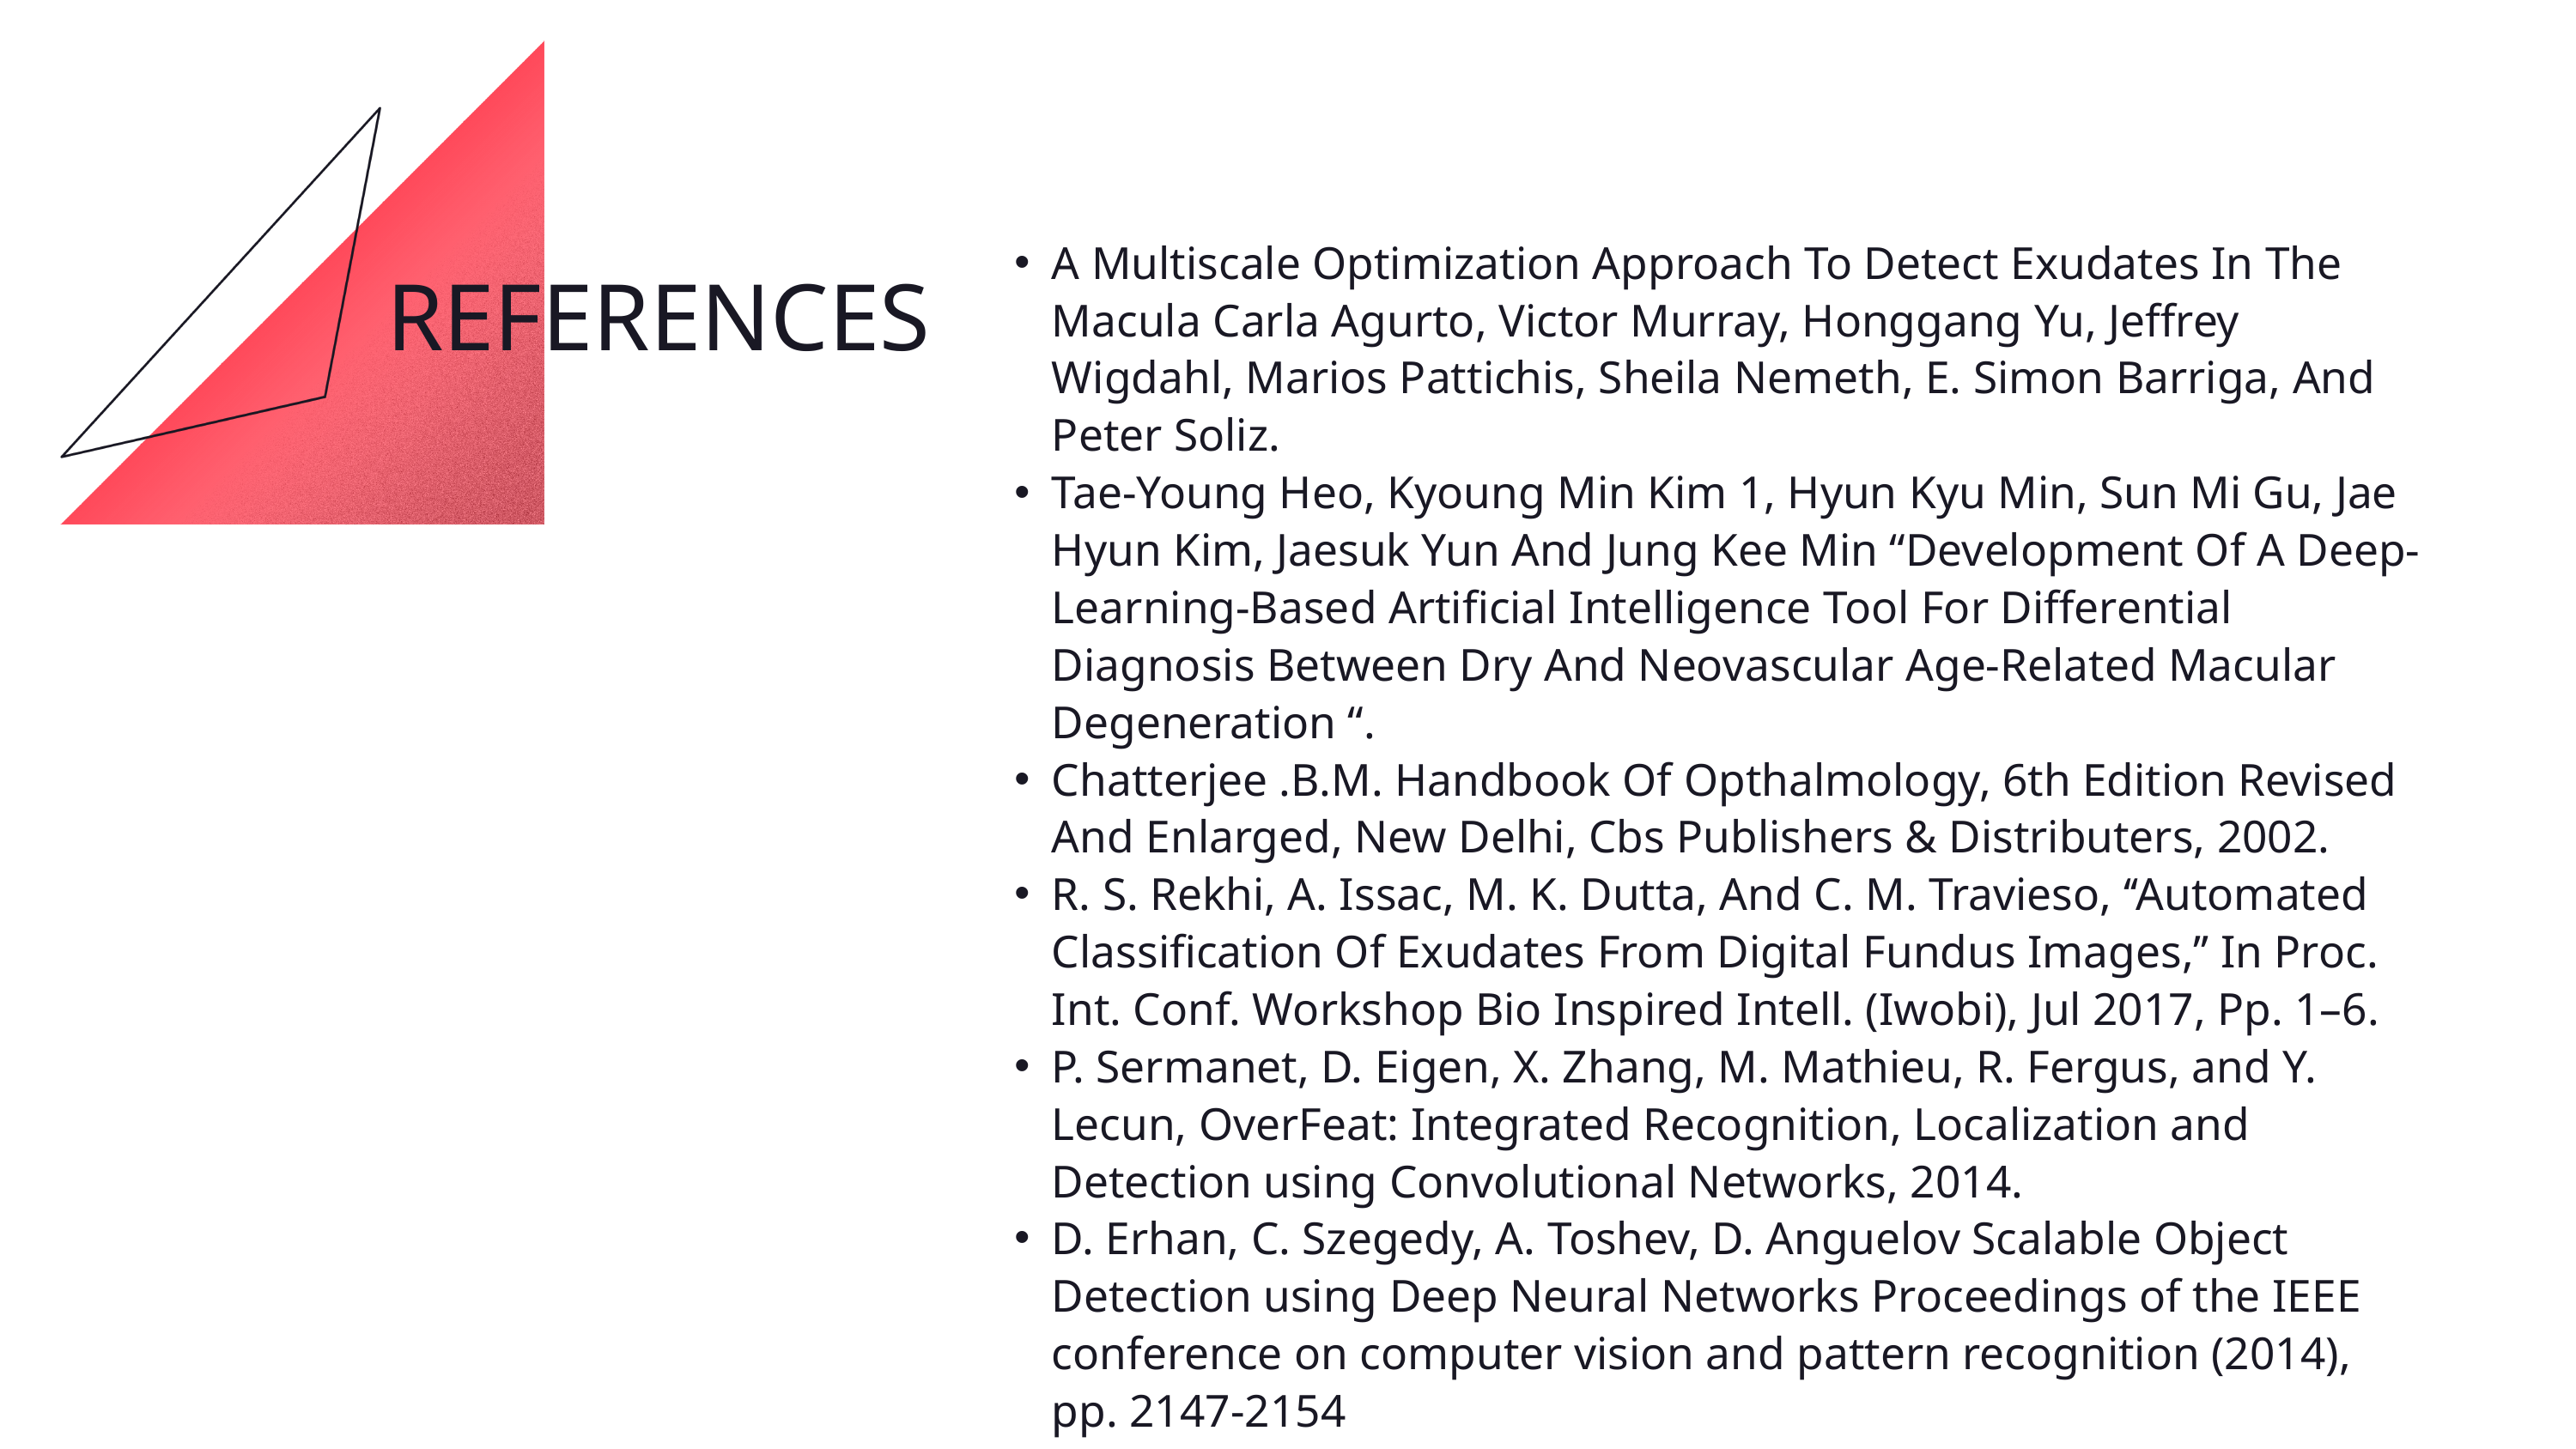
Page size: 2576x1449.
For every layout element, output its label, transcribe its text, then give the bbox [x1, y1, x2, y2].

text_box A Multiscale Optimization Approach To Detect Exudates In The Macula Carla Agurto, Victor Murray, Honggang Yu, Jeffrey Wigdahl, Marios Pattichis, Sheila Nemeth, E. Simon Barriga, And Peter Soliz. Tae-Young Heo, Kyoung Min Kim 1, Hyun Kyu Min, Sun Mi Gu, Jae Hyun Kim, Jaesuk Yun And Jung Kee Min “Development Of A Deep-Learning-Based Artificial Intelligence Tool For Differential Diagnosis Between Dry And Neovascular Age-Related Macular Degeneration “. Chatterjee .B.M. Handbook Of Opthalmology, 6th Edition Revised And Enlarged, New Delhi, Cbs Publishers & Distributers, 2002. R. S. Rekhi, A. Issac, M. K. Dutta, And C. M. Travieso, ‘‘Automated Classification Of Exudates From Digital Fundus Images,’’ In Proc. Int. Conf. Workshop Bio Inspired Intell. (Iwobi), Jul 2017, Pp. 1–6. P. Sermanet, D. Eigen, X. Zhang, M. Mathieu, R. Fergus, and Y. Lecun, OverFeat: Integrated Recognition, Localization and Detection using Convolutional Networks, 2014. D. Erhan, C. Szegedy, A. Toshev, D. Anguelov Scalable Object Detection using Deep Neural Networks Proceedings of the IEEE conference on computer vision and pattern recognition (2014), pp. 2147-2154 [976, 230, 2429, 1440]
picture [60, 40, 544, 525]
text_box REFERENCES [548, 268, 1064, 369]
